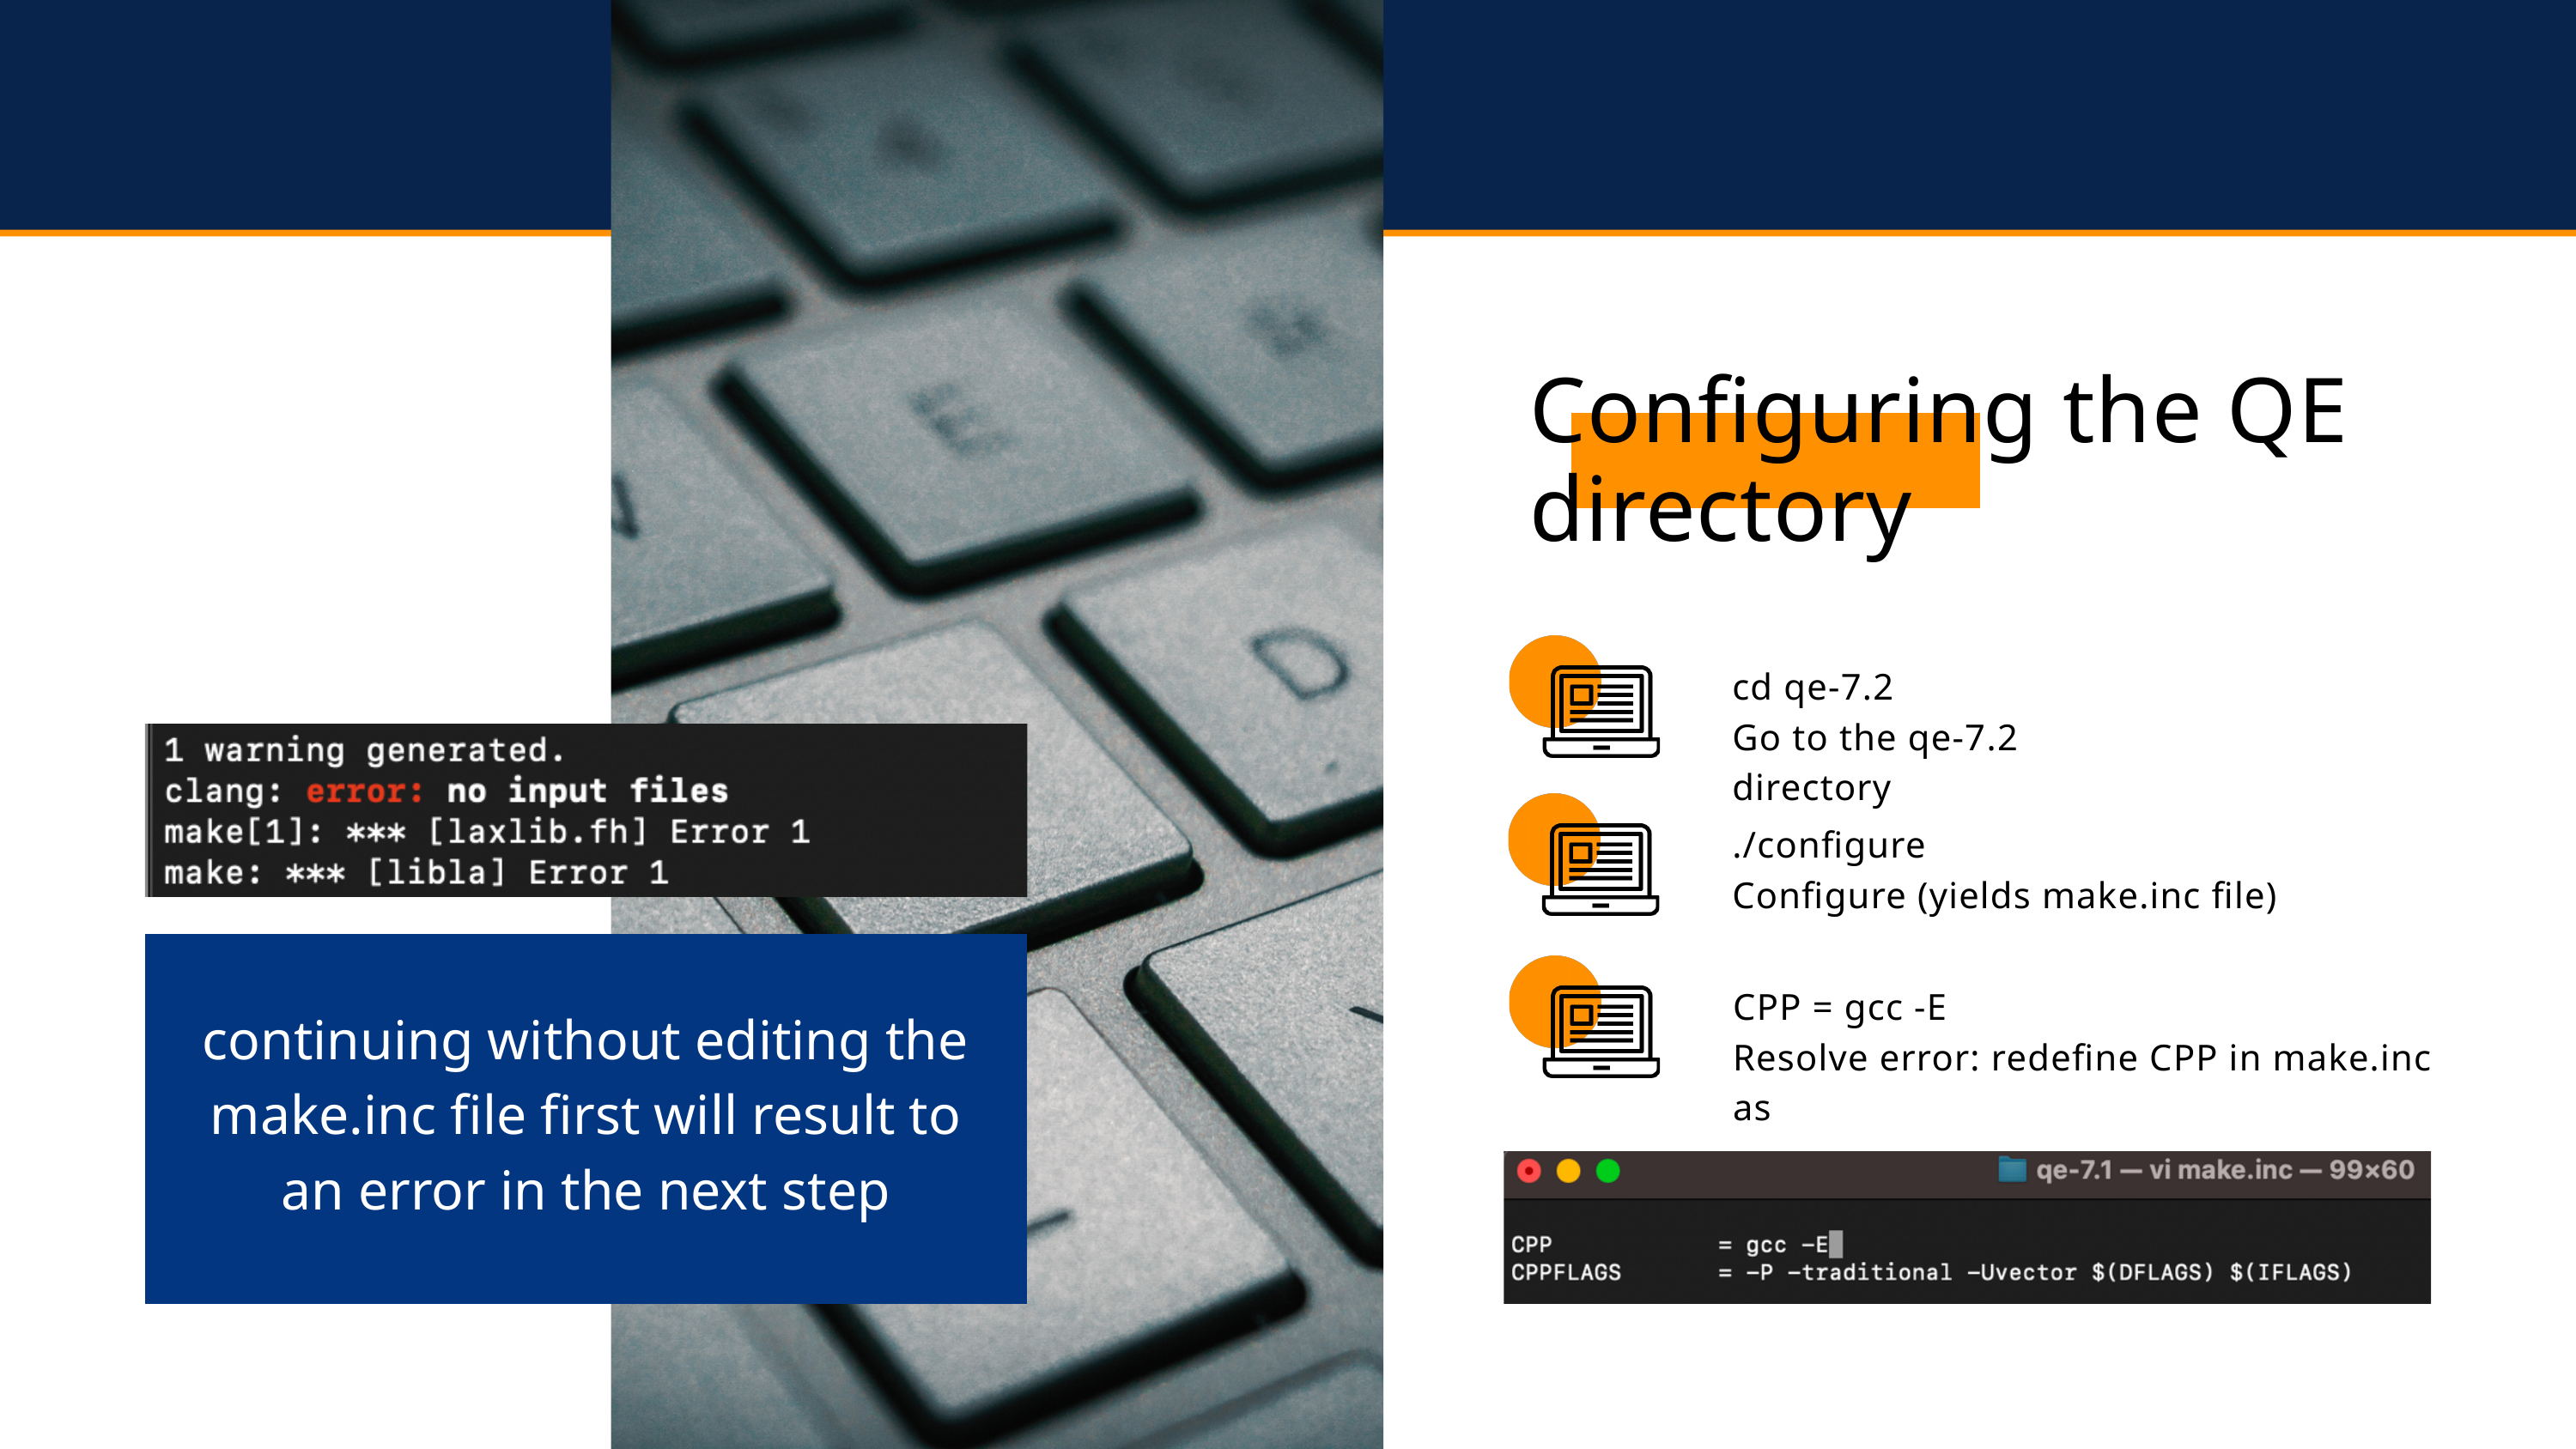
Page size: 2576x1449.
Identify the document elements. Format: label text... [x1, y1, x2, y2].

text_box [1509, 955, 1601, 1048]
text_box Configuring the QE directory [1529, 361, 2432, 560]
text_box [1542, 985, 1661, 1078]
text_box [1504, 1151, 2432, 1304]
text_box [0, 0, 2576, 237]
text_box ./configure Configure (yields make.inc file) [1732, 815, 2411, 966]
text_box [1508, 793, 1601, 887]
text_box [1509, 635, 1601, 729]
text_box [144, 724, 1028, 897]
text_box [1542, 665, 1661, 758]
text_box cd qe-7.2 Go to the qe-7.2 directory [1732, 657, 2186, 815]
text_box [1541, 823, 1660, 916]
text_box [144, 933, 1028, 1304]
text_box CPP = gcc -E Resolve error: redefine CPP in make.inc as [1733, 977, 2452, 1128]
text_box [611, 246, 1384, 1449]
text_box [1571, 412, 1981, 509]
